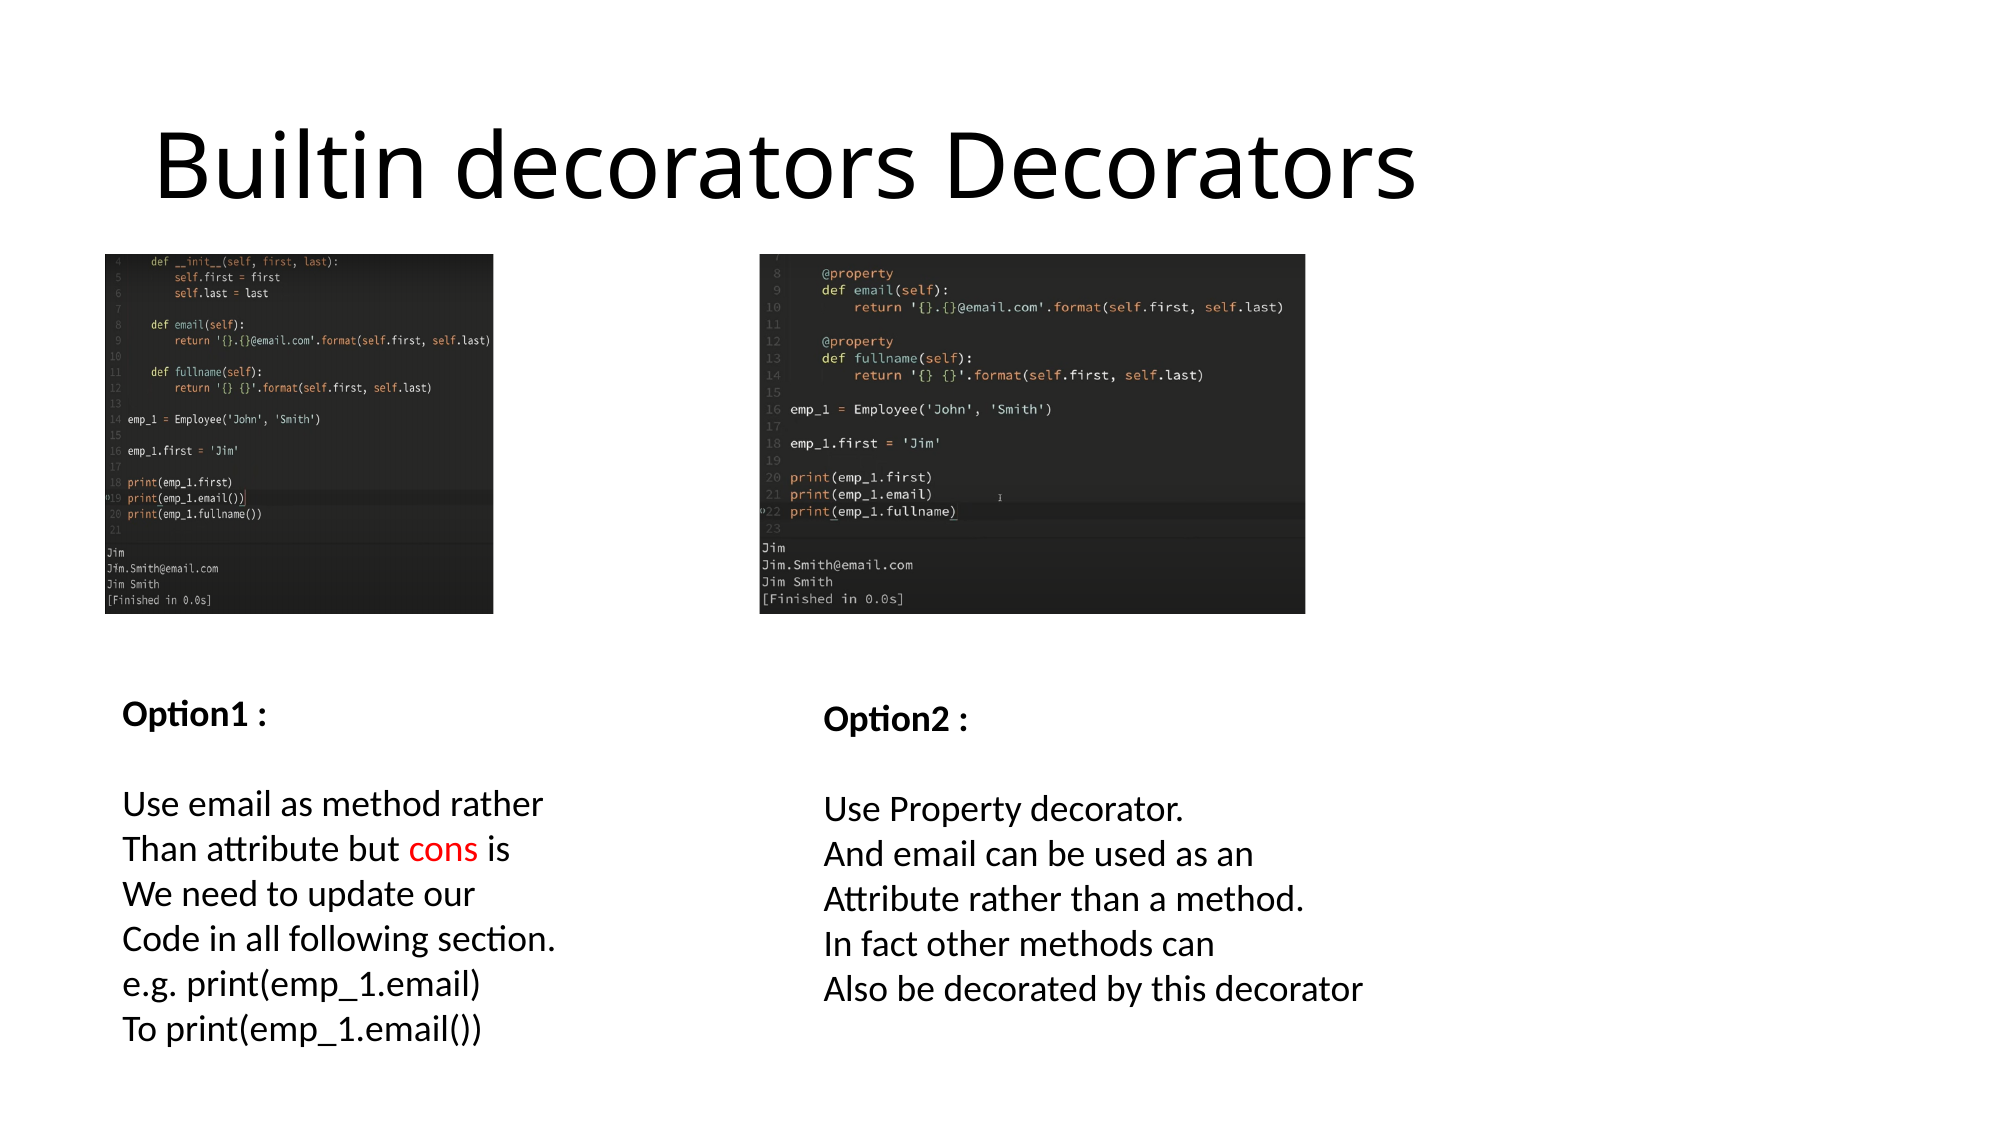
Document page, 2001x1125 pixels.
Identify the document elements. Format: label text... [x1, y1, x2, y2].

picture [759, 253, 1306, 614]
text_box Option2 : Use Property decorator. And email can be used as an Attribute rather than a method. In fact other methods can Also be decorated by this decorator [808, 686, 1379, 1017]
text_box Option1 : Use email as method rather Than attribute but cons is We need to update our Code in all following section. e.g. print(emp_1.email) To print(emp_1.email()) [107, 681, 572, 1057]
picture [104, 253, 494, 614]
title Builtin decorators Decorators [137, 59, 1863, 278]
